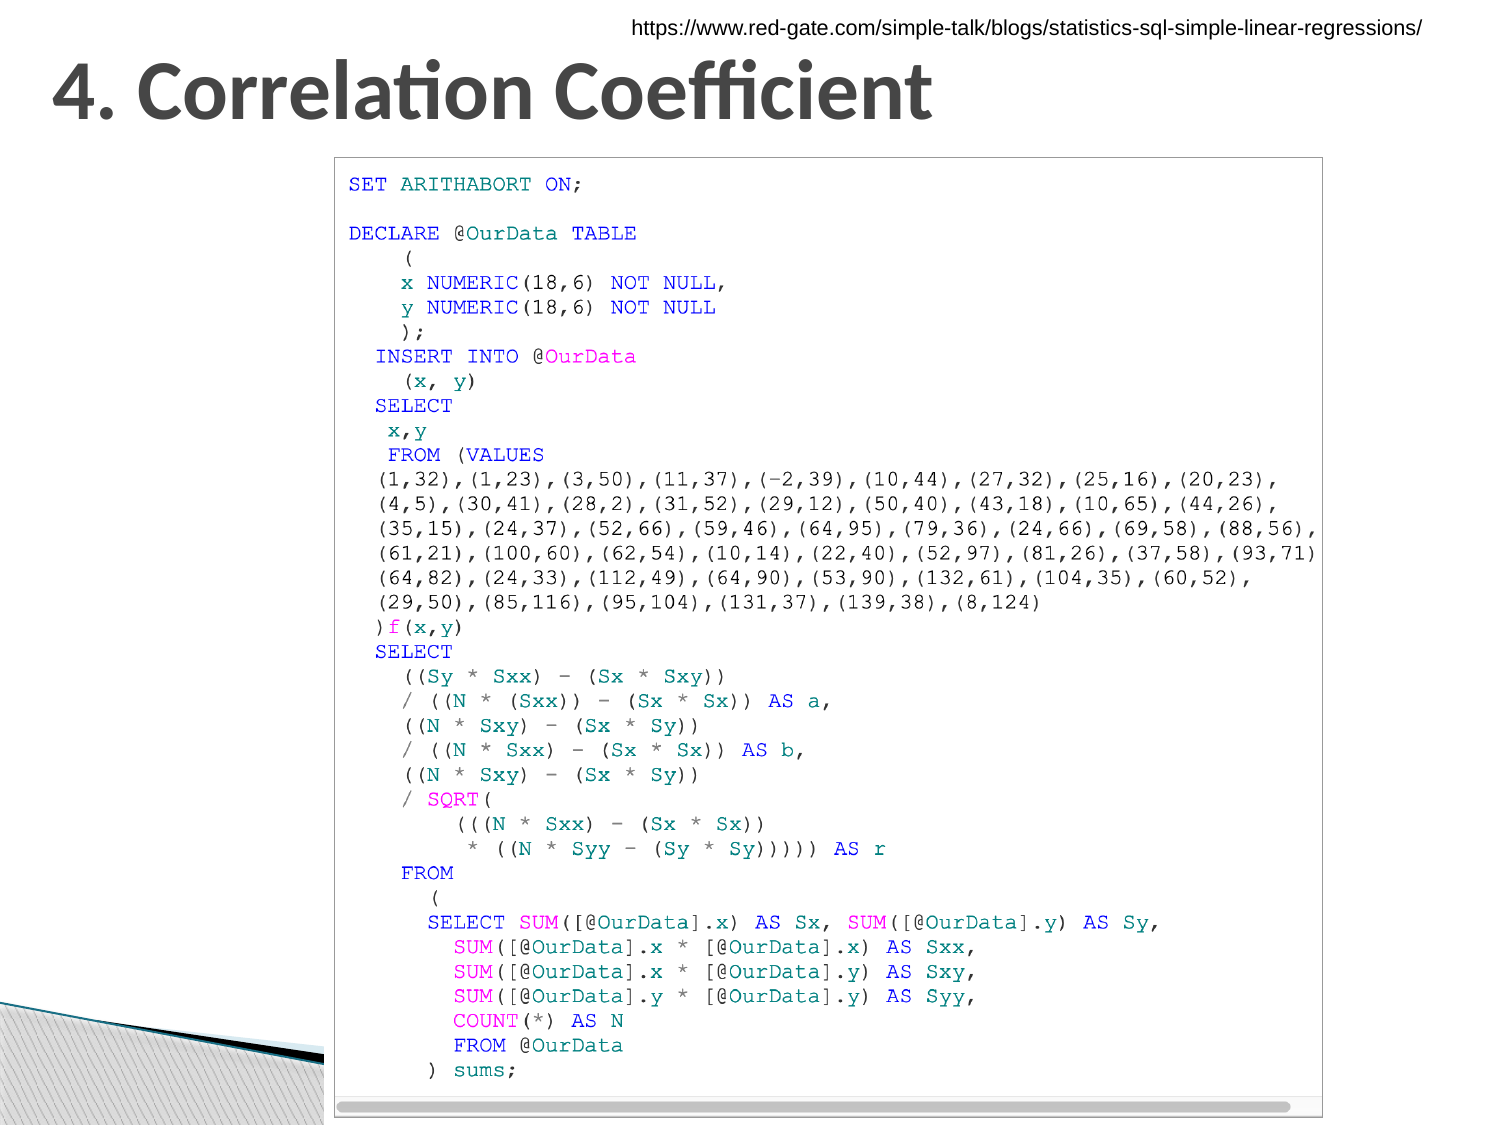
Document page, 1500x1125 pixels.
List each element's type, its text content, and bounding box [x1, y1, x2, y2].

picture [324, 149, 1330, 1125]
text_box https://www.red-gate.com/simple-talk/blogs/statistics-sql-simple-linear-regressions/ [616, 2, 1438, 62]
text_box B [0, 1006, 319, 1125]
title 4. Correlation Coefficient [37, 24, 1425, 145]
